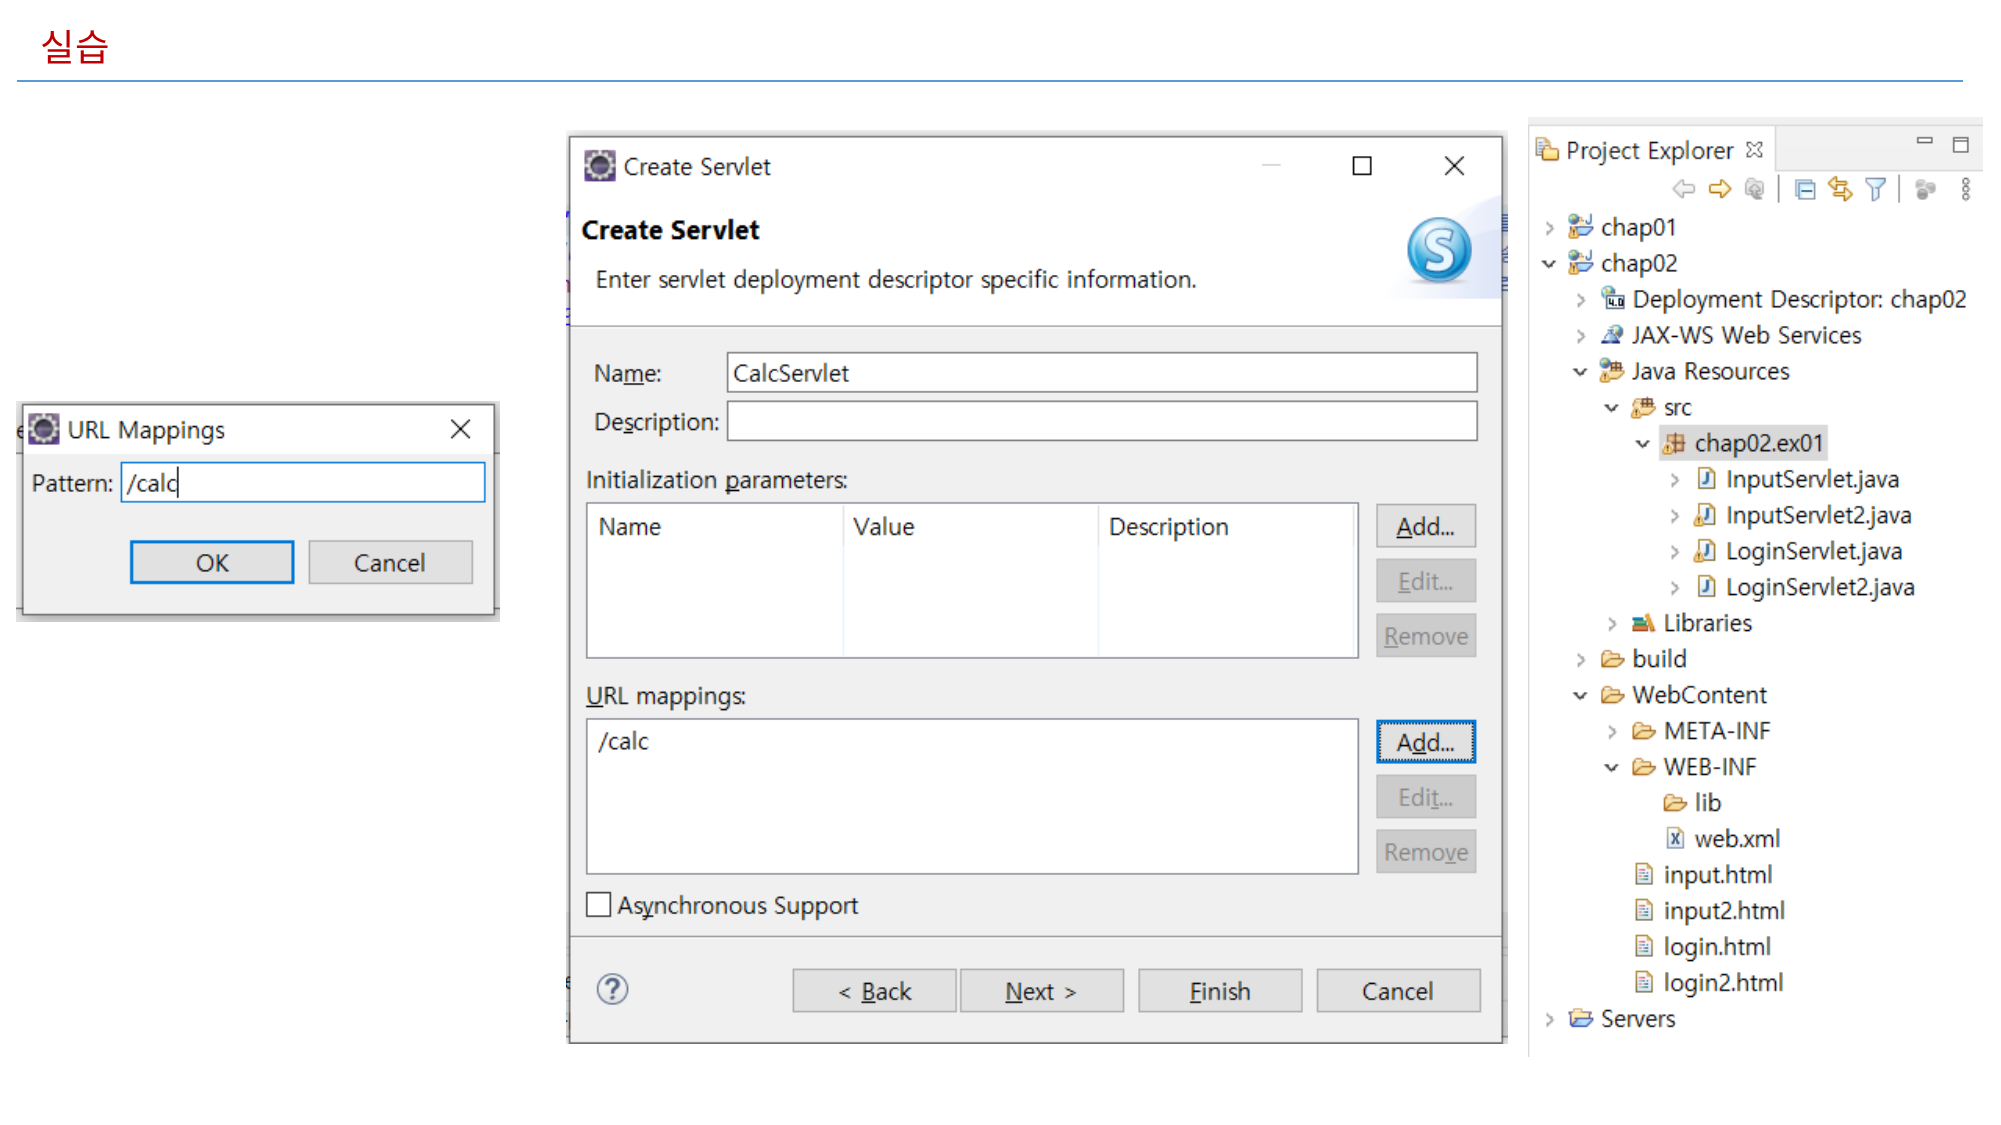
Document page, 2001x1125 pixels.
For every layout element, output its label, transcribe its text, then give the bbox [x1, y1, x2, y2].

text_box 실습 [25, 16, 729, 77]
picture [566, 130, 1508, 1044]
picture [16, 401, 500, 622]
picture [1528, 117, 1983, 1057]
